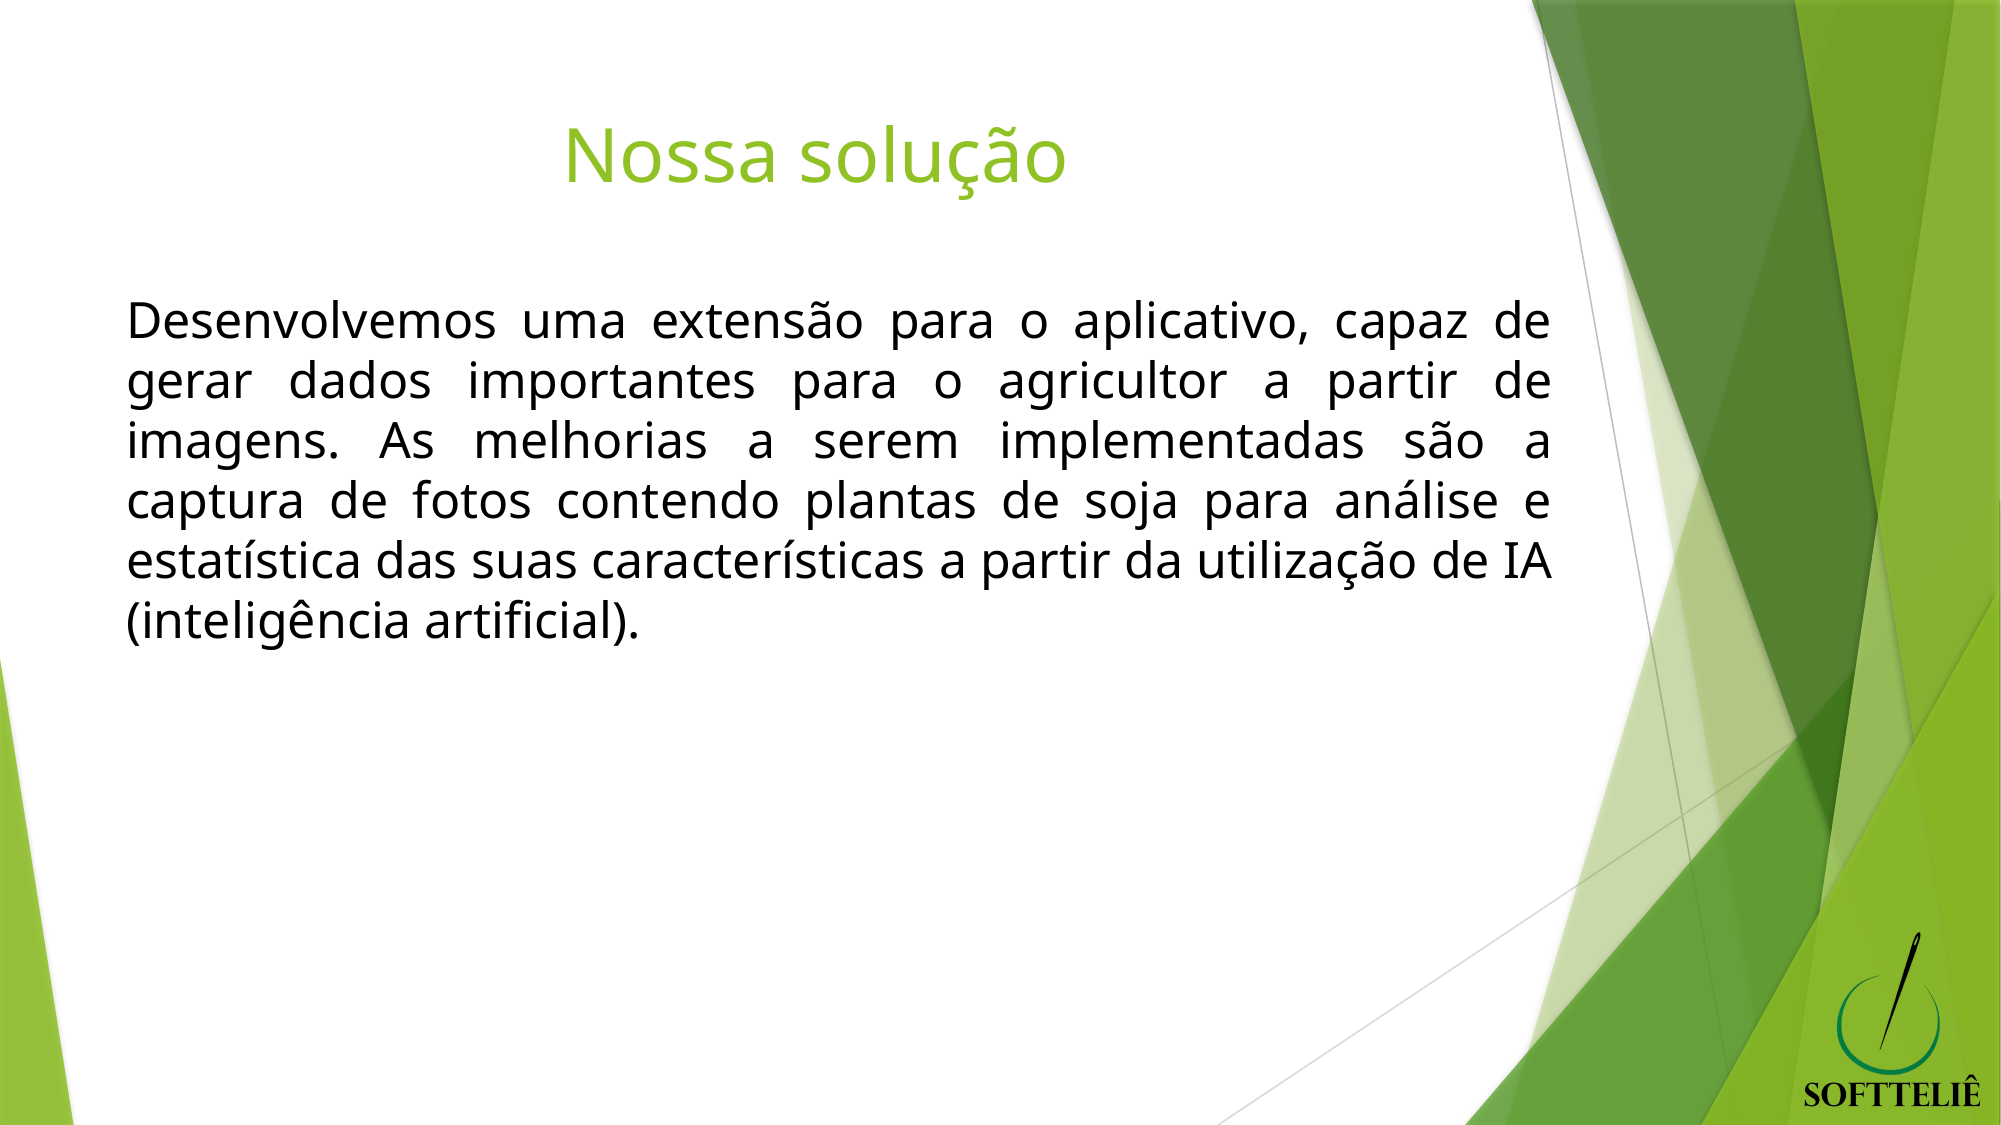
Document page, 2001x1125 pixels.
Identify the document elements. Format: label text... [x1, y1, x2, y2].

picture [1786, 918, 2000, 1125]
title Nossa solução [111, 99, 1522, 280]
text_box Desenvolvemos uma extensão para o aplicativo, capaz de gerar dados importantes para o agricultor a partir de imagens. As melhorias a serem implementadas são a captura de fotos contendo plantas de soja para análise e estatística das suas características a partir da utilização de IA (inteligência artificial). [111, 280, 1569, 656]
